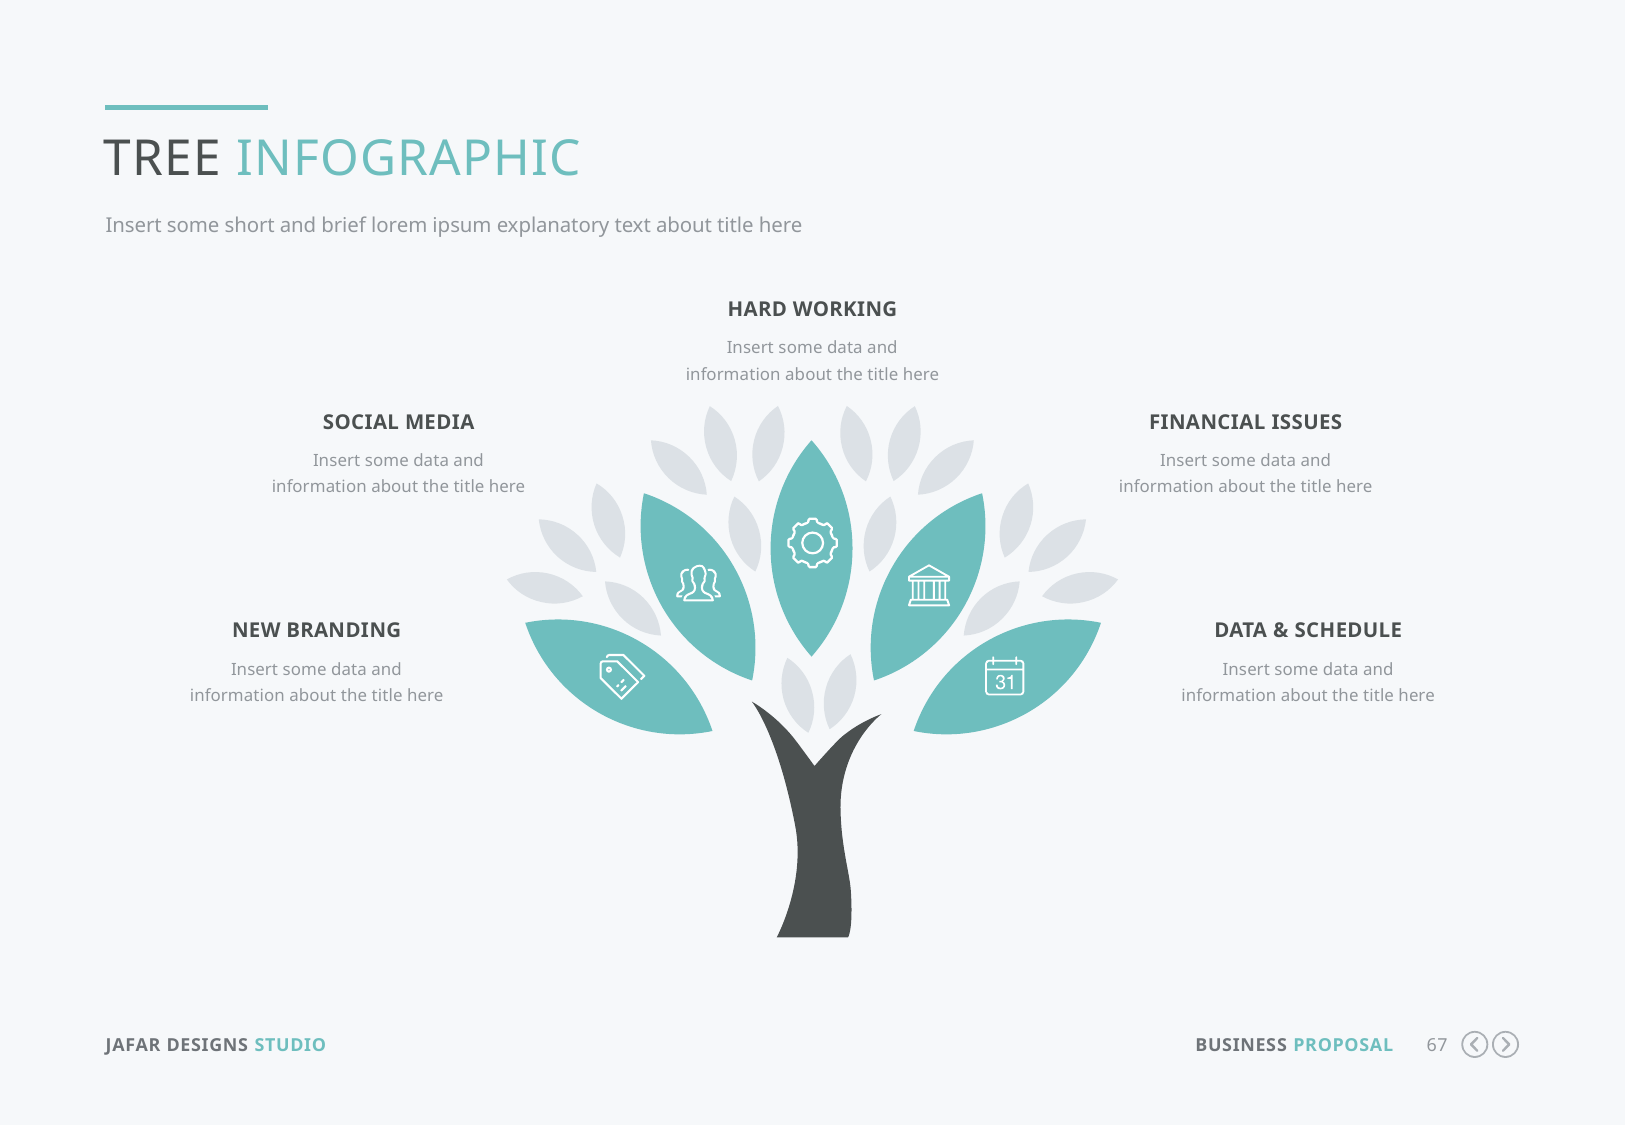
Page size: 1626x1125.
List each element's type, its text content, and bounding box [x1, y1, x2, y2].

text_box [1180, 617, 1436, 706]
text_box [1117, 408, 1374, 498]
list Tree Infographic [103, 125, 1518, 188]
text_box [270, 408, 527, 498]
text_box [188, 617, 445, 706]
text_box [684, 296, 941, 385]
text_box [506, 405, 1119, 938]
list Insert some short and brief lorem ipsum explanatory text about title here [105, 209, 1519, 241]
